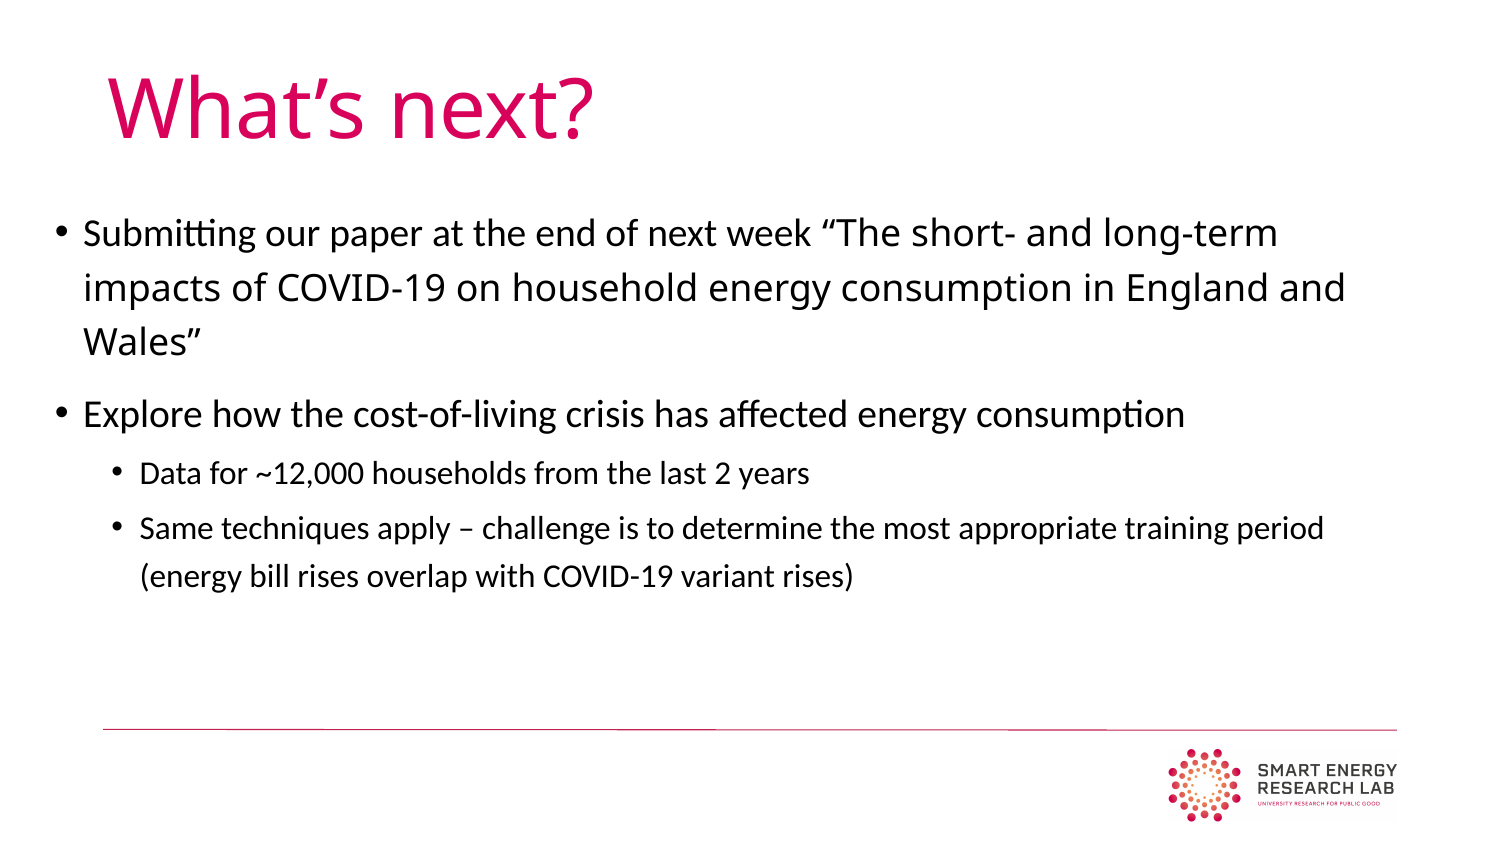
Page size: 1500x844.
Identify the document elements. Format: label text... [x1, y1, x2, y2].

text_box What’s next? [92, 47, 1384, 163]
list Submitting our paper at the end of next week “The short- and long-term impacts of COVID-19 on household energy consumption in England and Wales” Explore how the cost-of-living crisis has affected energy consumption Data for ~12,000 households from the last 2 years Same techniques apply – challenge is to determine the most appropriate training period (energy bill rises overlap with COVID-19 variant rises) [40, 190, 1405, 739]
picture [1168, 749, 1397, 822]
